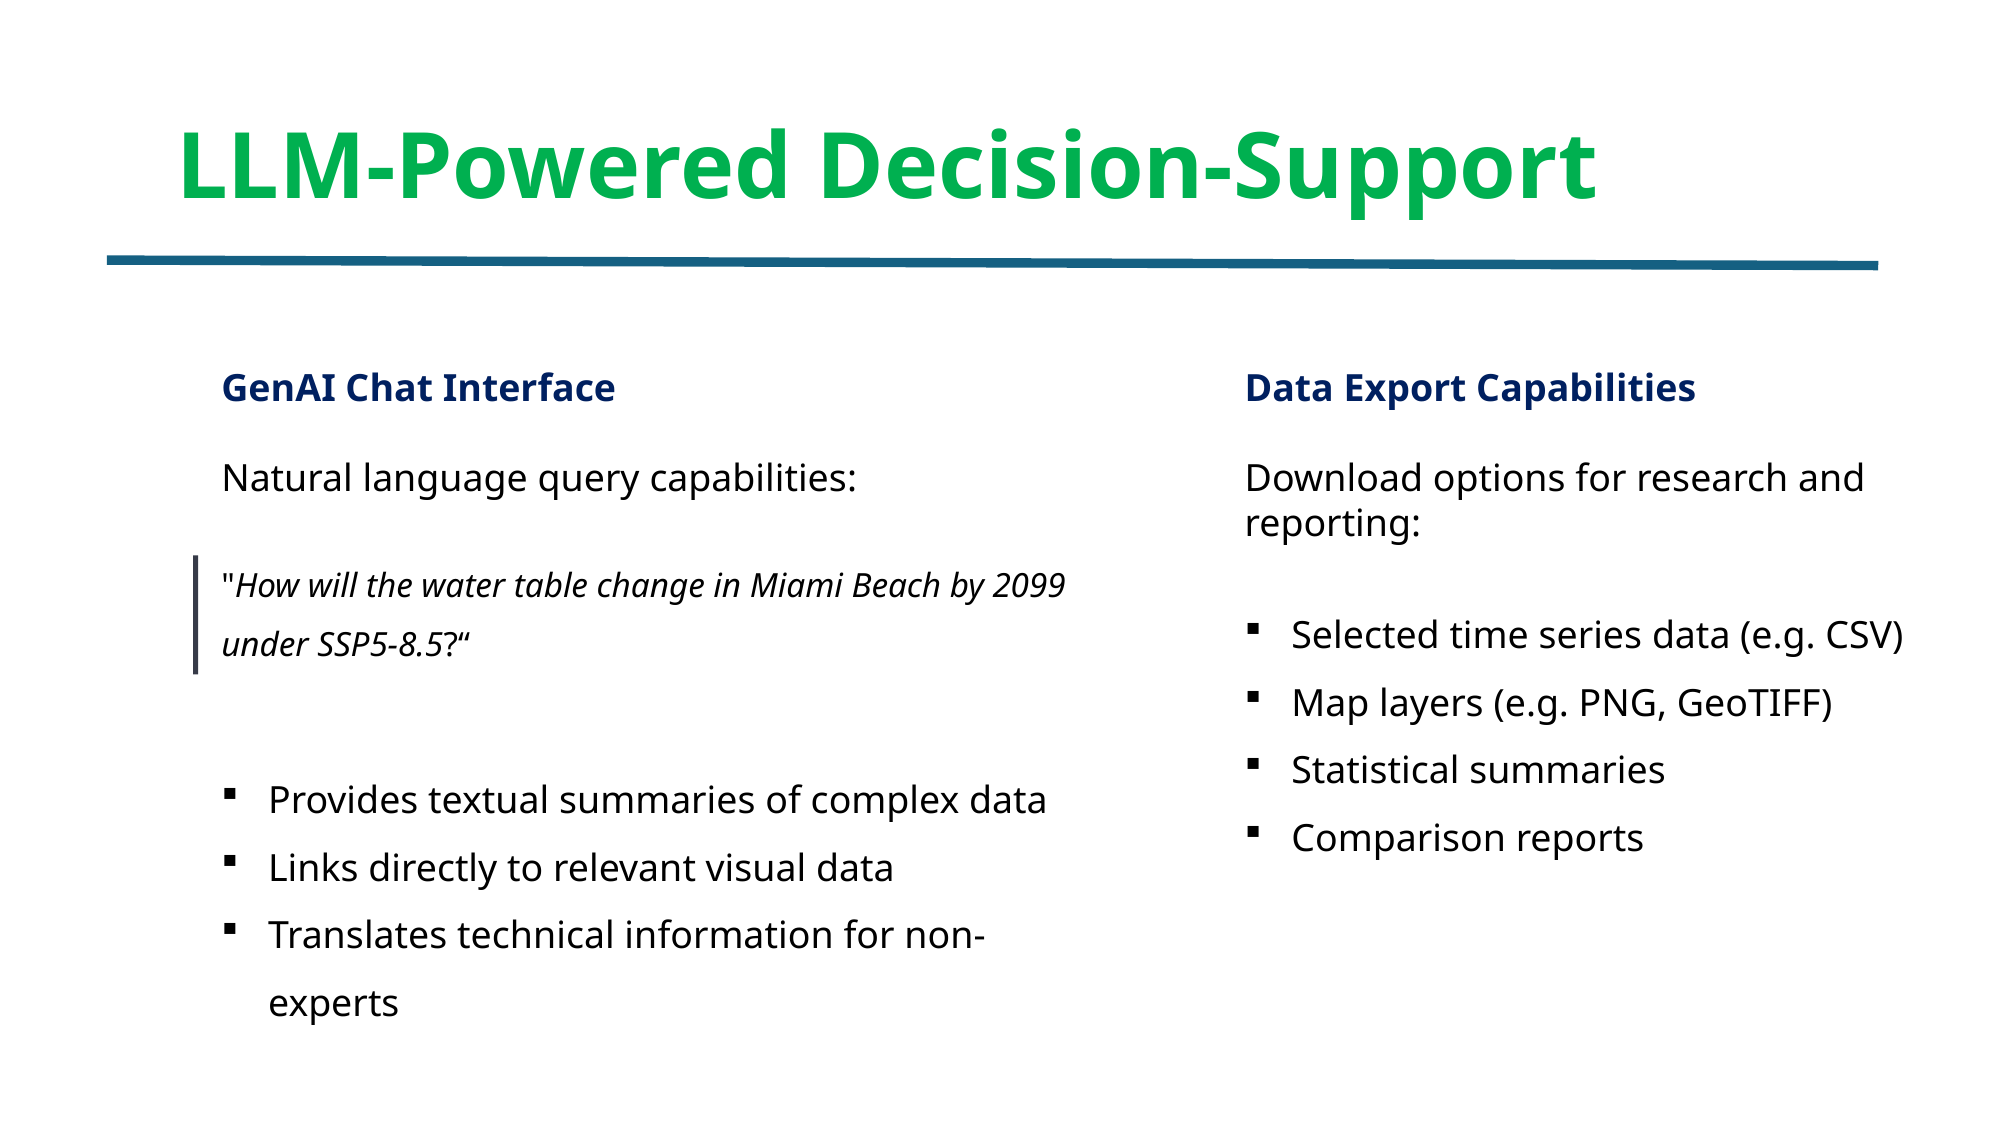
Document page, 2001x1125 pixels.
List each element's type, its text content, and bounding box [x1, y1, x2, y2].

title LLM-Powered Decision-Support [137, 266, 1863, 278]
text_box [106, 259, 1879, 266]
text_box [193, 555, 199, 675]
title LLM-Powered Decision-Support [137, 59, 1863, 259]
text_box GenAI Chat Interface Natural language query capabilities: "How will the water table change in Miami Beach by 2099 under SSP5-8.5?“ Provides textual summaries of complex data Links directly to relevant visual data Translates technical information for non-experts [206, 356, 1084, 1031]
text_box Data Export Capabilities Download options for research and reporting: Selected time series data (e.g. CSV) Map layers (e.g. PNG, GeoTIFF) Statistical summaries Comparison reports [1229, 356, 1983, 867]
